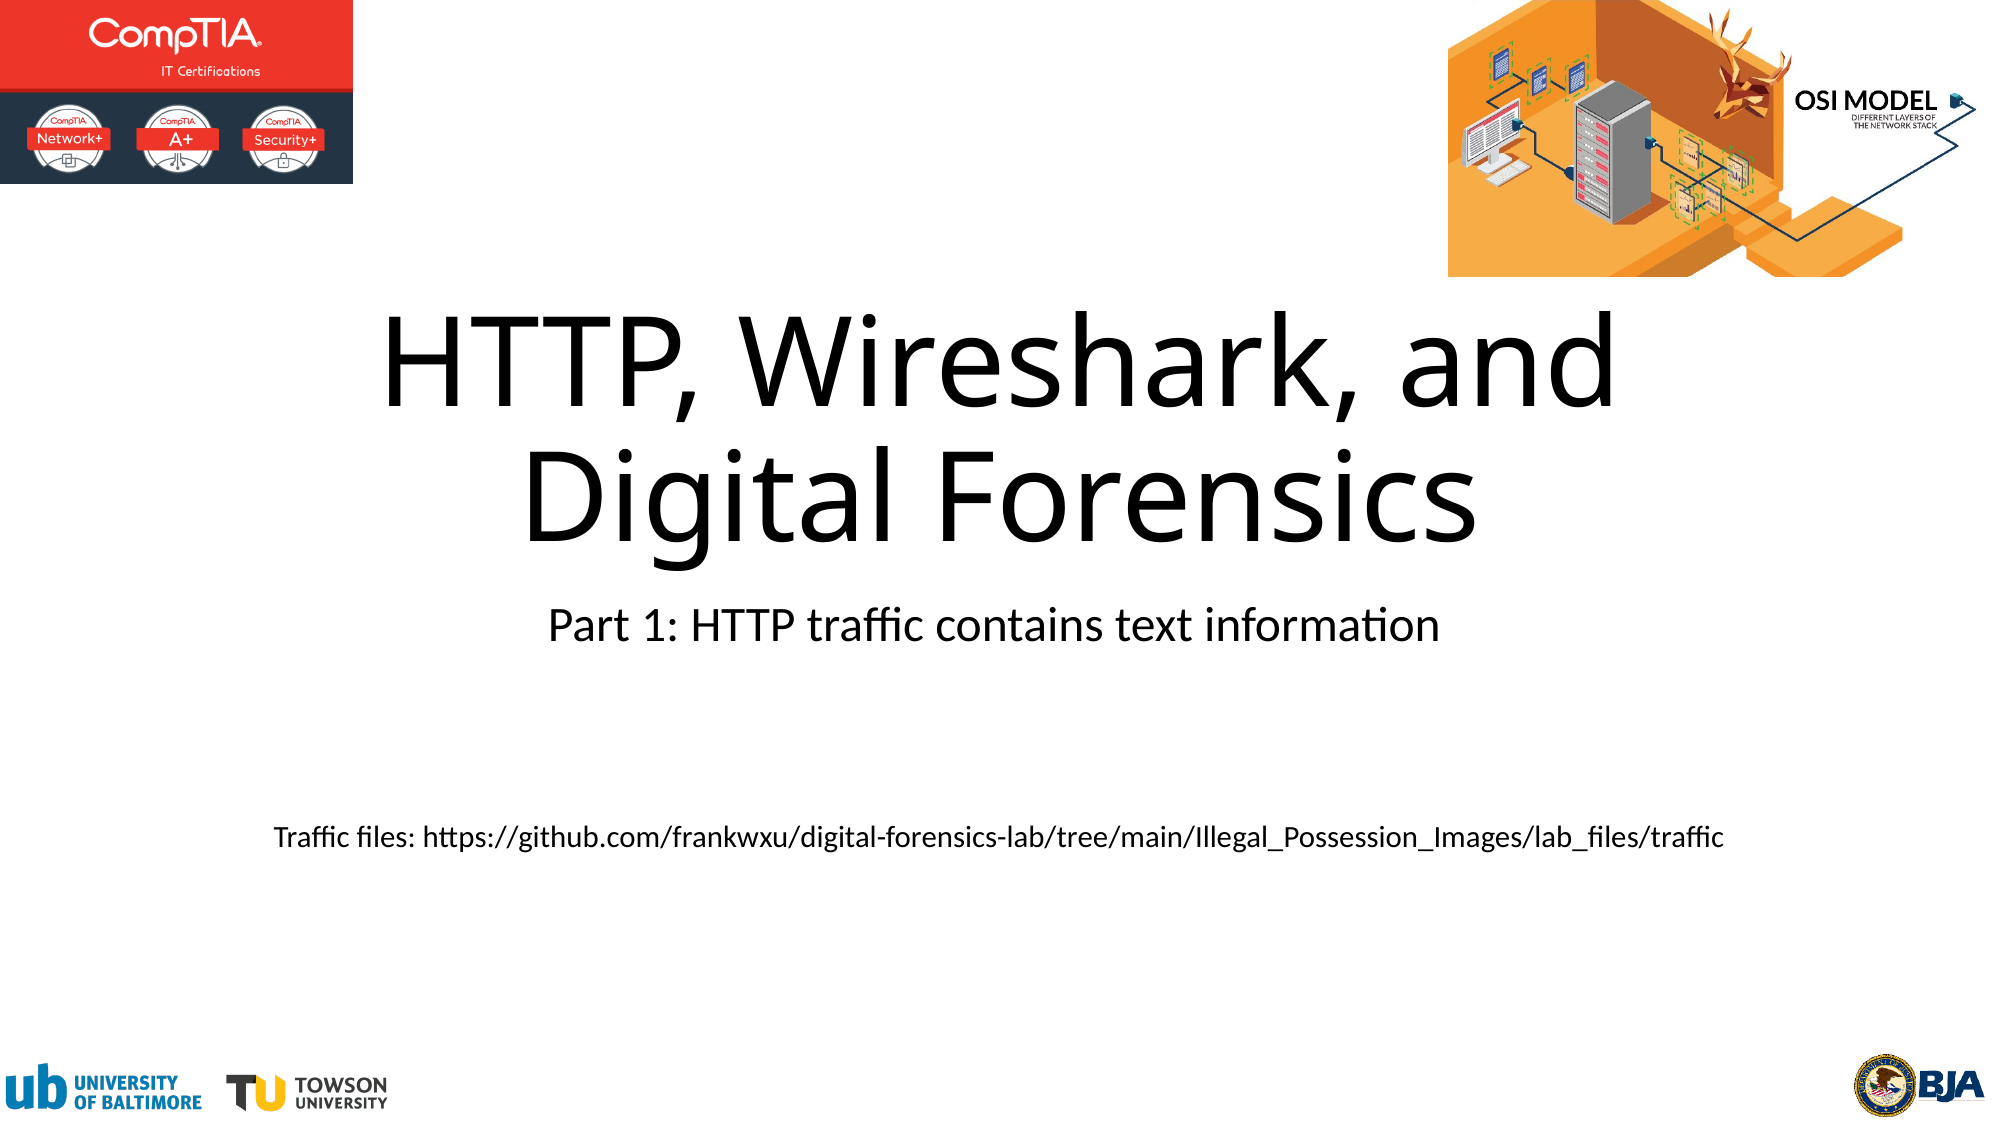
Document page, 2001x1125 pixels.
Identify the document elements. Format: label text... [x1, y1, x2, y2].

picture [1854, 1054, 1986, 1117]
picture [0, 1031, 407, 1125]
title HTTP, Wireshark, and Digital Forensics [249, 184, 1750, 576]
subtitle Part 1: HTTP traffic contains text information Traffic files: https://github.com/frankwxu/digital-forensics-lab/tree/main/Illegal_Possession_Images/lab_files/traffic [249, 590, 1750, 863]
picture [1448, 0, 1978, 277]
picture [0, 0, 353, 184]
